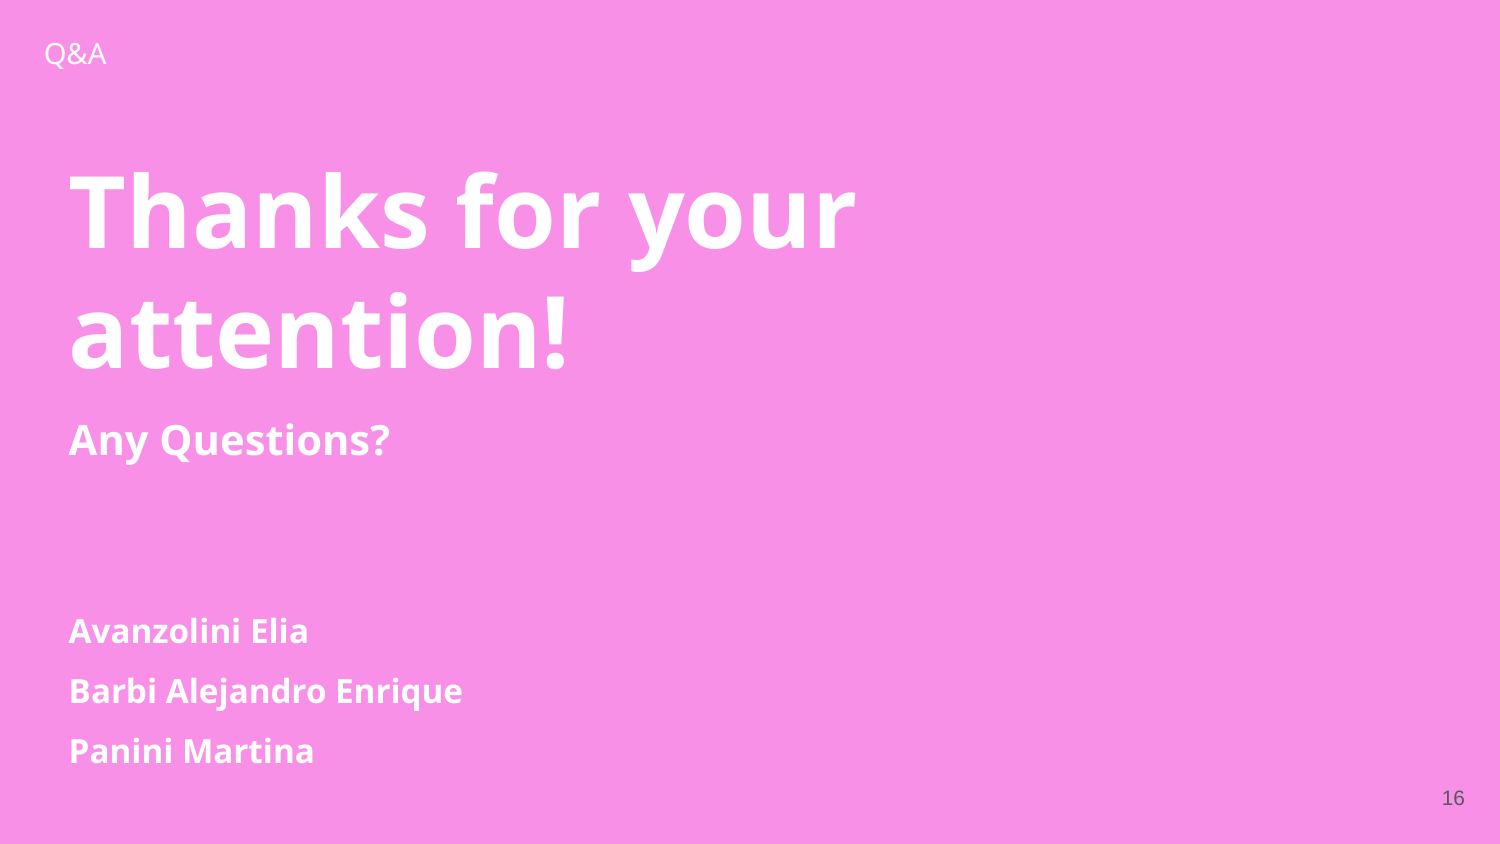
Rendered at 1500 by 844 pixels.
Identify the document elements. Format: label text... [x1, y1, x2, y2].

text_box Thanks for your attention! Any Questions? [53, 133, 912, 422]
text_box Avanzolini Elia Barbi Alejandro Enrique Panini Martina [53, 535, 790, 786]
slide_number ‹#› [1389, 764, 1480, 830]
text_box Q&A [28, 20, 842, 113]
